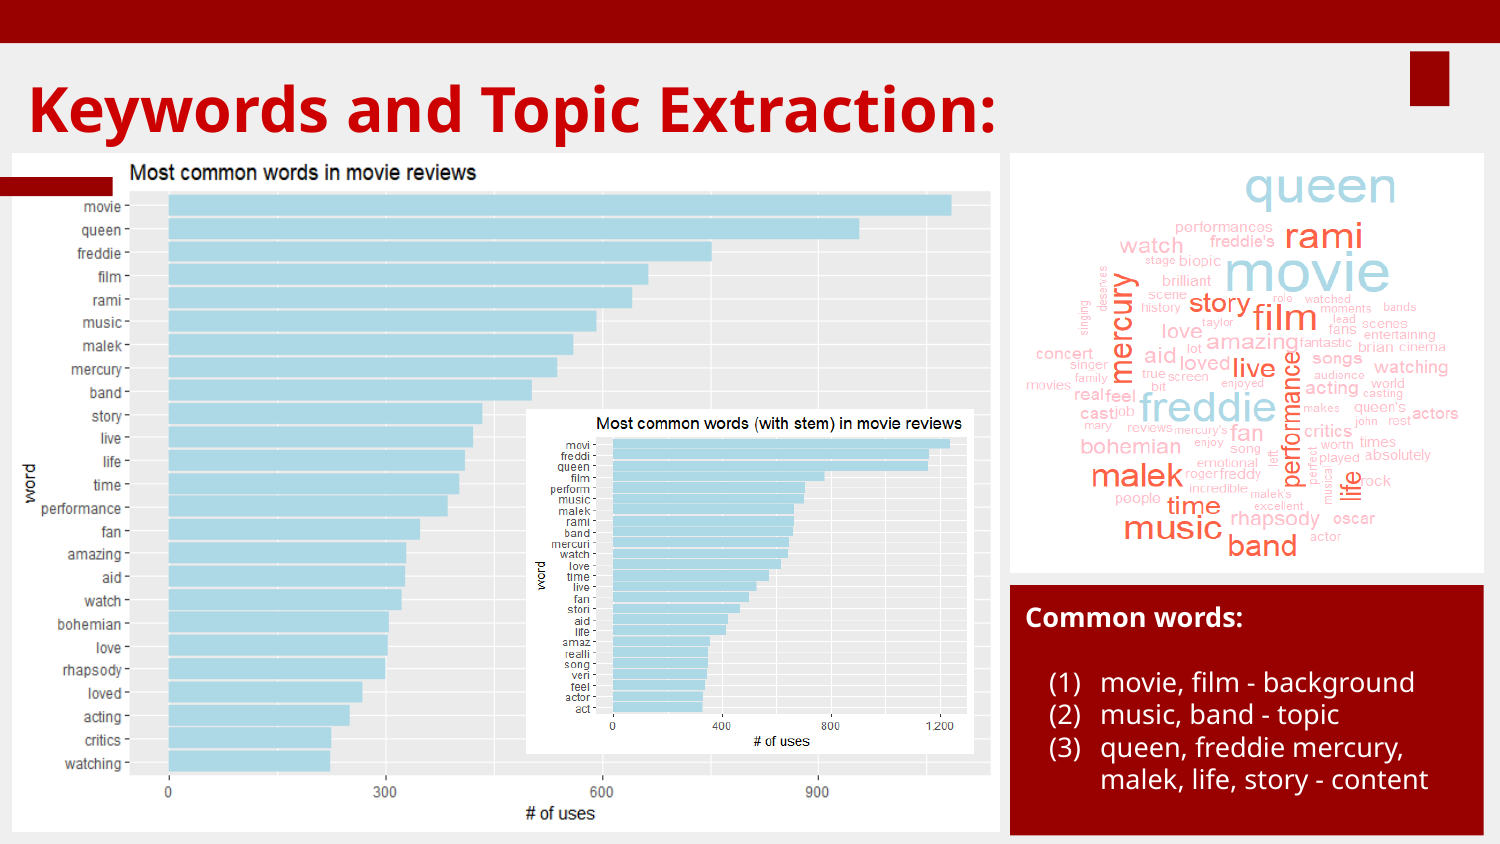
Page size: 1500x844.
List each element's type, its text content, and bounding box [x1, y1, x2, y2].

text_box [0, 0, 1500, 44]
picture [1009, 153, 1484, 573]
text_box [1410, 51, 1450, 107]
text_box [0, 177, 7, 197]
text_box Common words: movie, film - background music, band - topic queen, freddie mercury, malek, life, story - content [1010, 585, 1484, 836]
picture [12, 153, 1000, 832]
text_box Keywords and Topic Extraction: movie ‘Bohemian Rhapsody’ [12, 55, 1129, 135]
text_box [91, 122, 422, 152]
